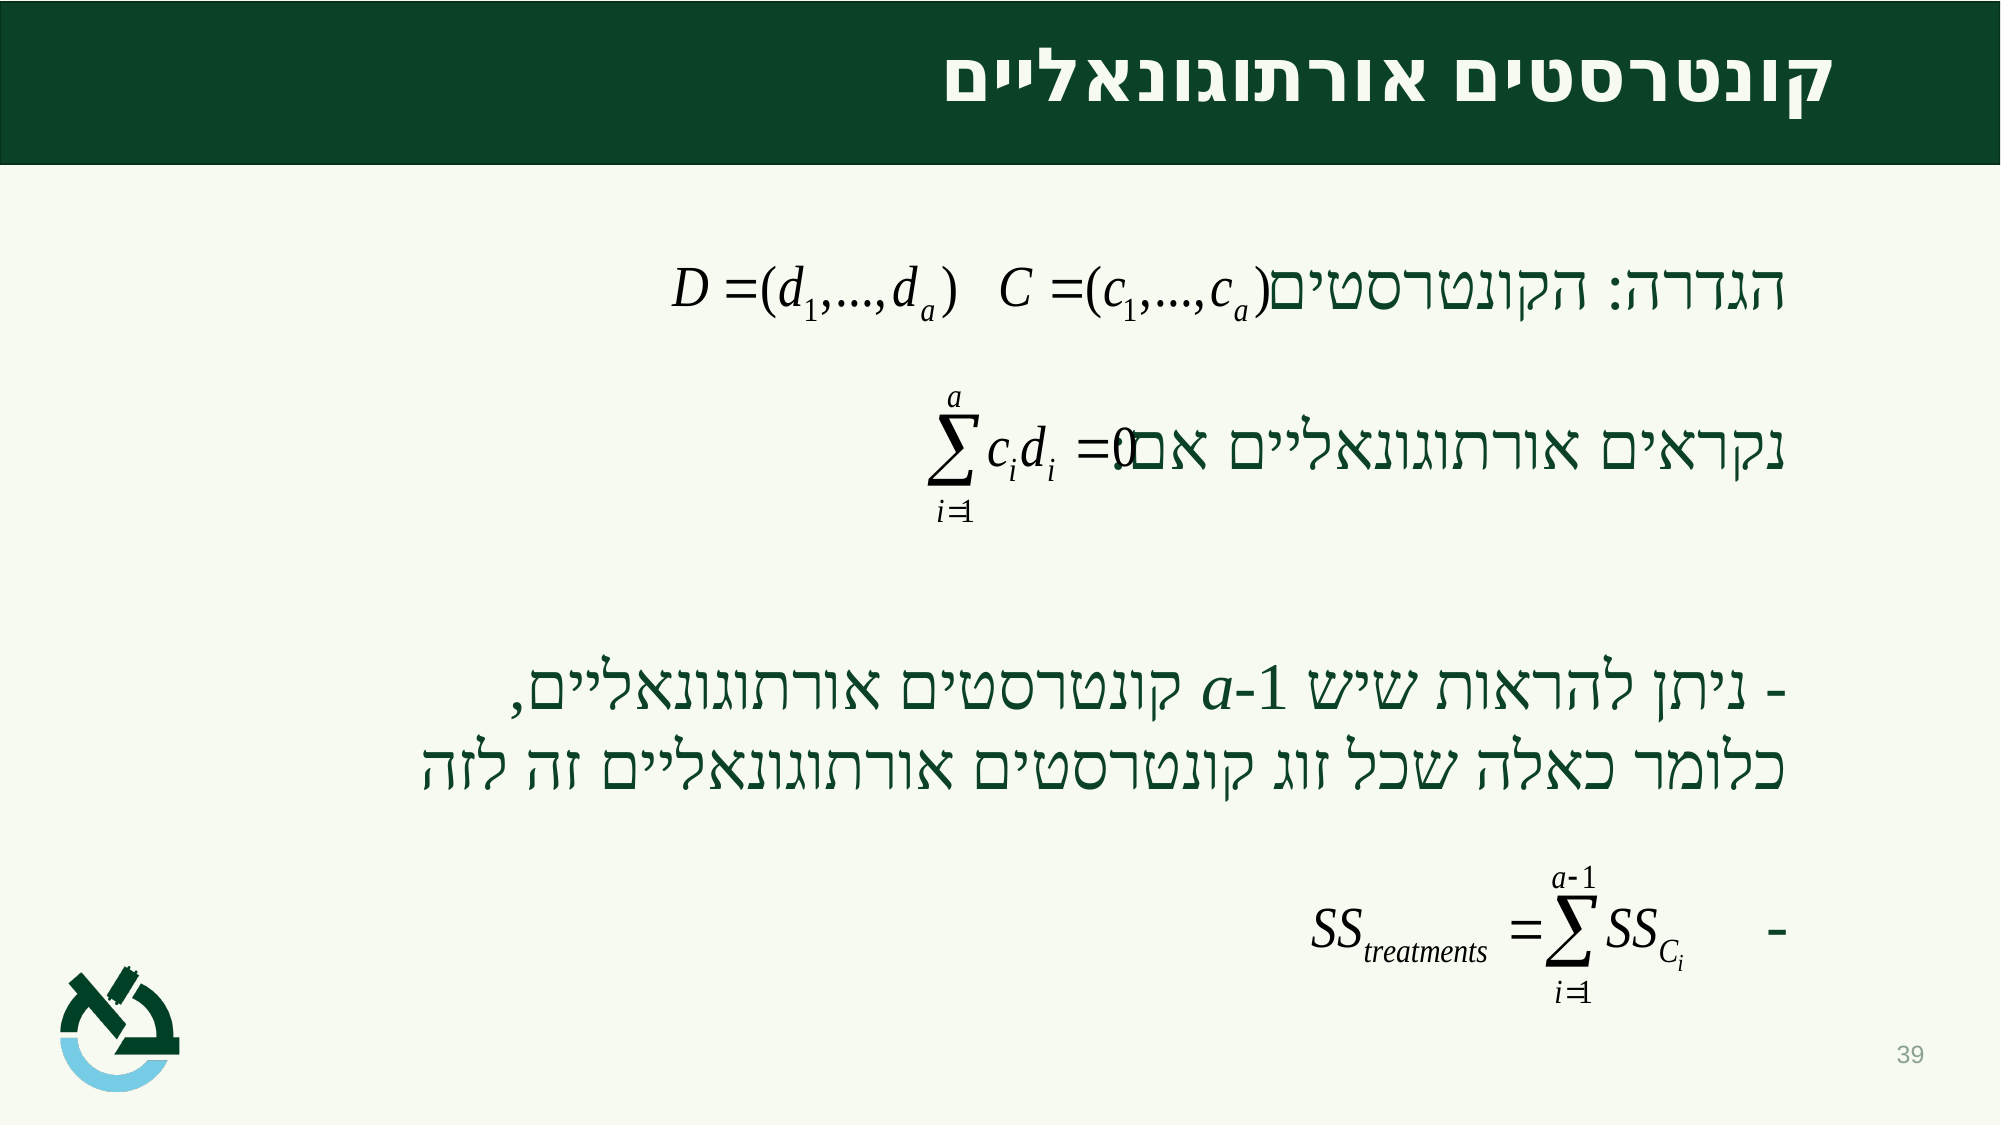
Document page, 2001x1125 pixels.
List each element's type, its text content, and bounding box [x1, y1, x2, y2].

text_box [1307, 858, 1695, 1009]
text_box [924, 377, 1142, 528]
title קונטרסטים אורתוגונאליים [645, 1, 1855, 165]
text_box הגדרה: הקונטרסטים נקראים אורתוגונאליים אם: - ניתן להראות שיש a-1 קונטרסטים אורתוגונאליים, כלומר כאלה שכל זוג קונטרסטים אורתוגונאליים זה לזה - [404, 353, 1804, 772]
slide_number 39 [1861, 1023, 1940, 1084]
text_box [667, 255, 1276, 329]
